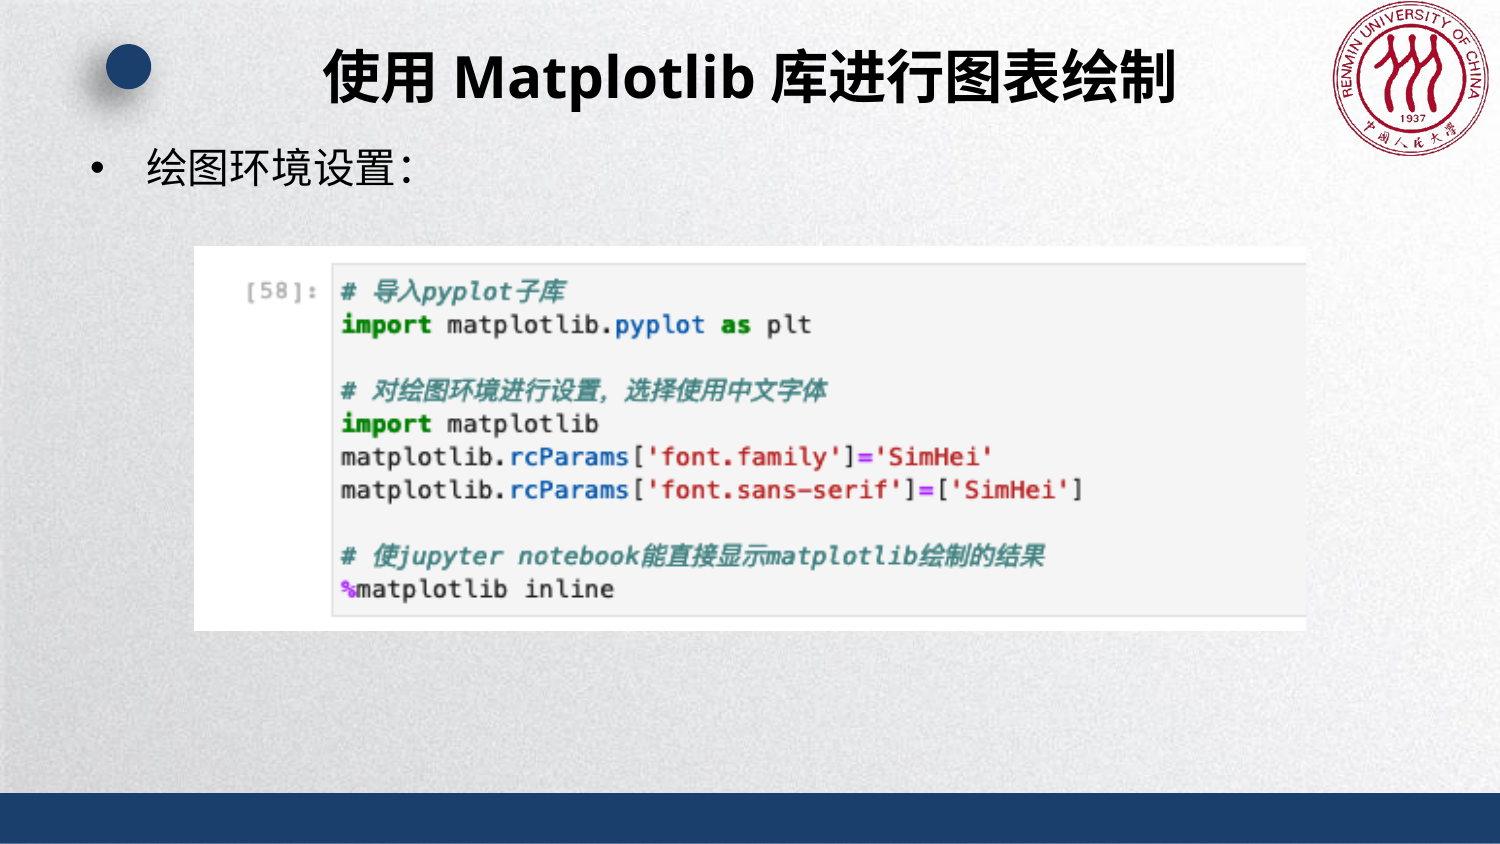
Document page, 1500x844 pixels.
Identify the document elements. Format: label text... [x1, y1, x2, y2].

list 绘图环境设置： [75, 134, 1425, 781]
title 使用Matplotlib库进行图表绘制 [75, 33, 1425, 116]
picture [0, 0, 1500, 793]
